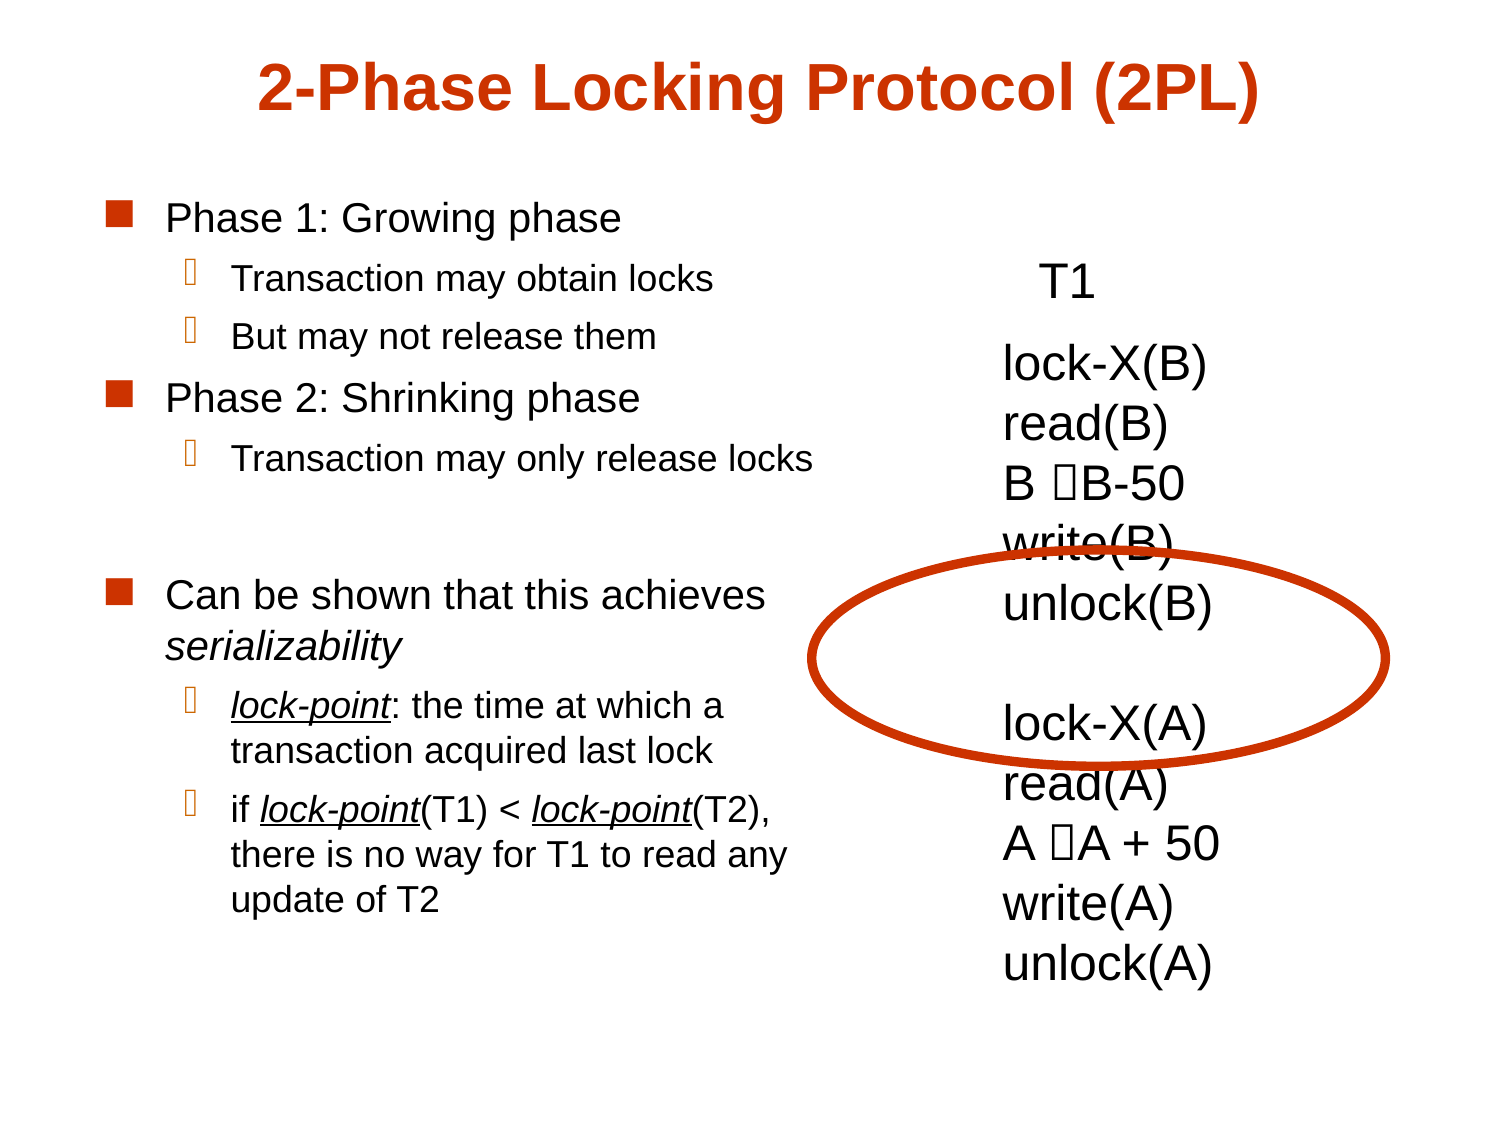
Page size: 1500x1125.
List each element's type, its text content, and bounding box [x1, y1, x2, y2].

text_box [975, 240, 1249, 998]
title 2-Phase Locking Protocol (2PL) [97, 30, 1423, 132]
text_box [1254, 567, 1386, 750]
text_box [811, 561, 970, 755]
list Phase 1: Growing phase Transaction may obtain locks But may not release them Phase 2: Shrinking phase Transaction may only release locks Can be shown that this achieves serializability lock-point: the time at which a transaction acquired last lock if lock-point(T1) < lock-point(T2), there is no way for T1 to read any update of T2 [93, 182, 836, 984]
